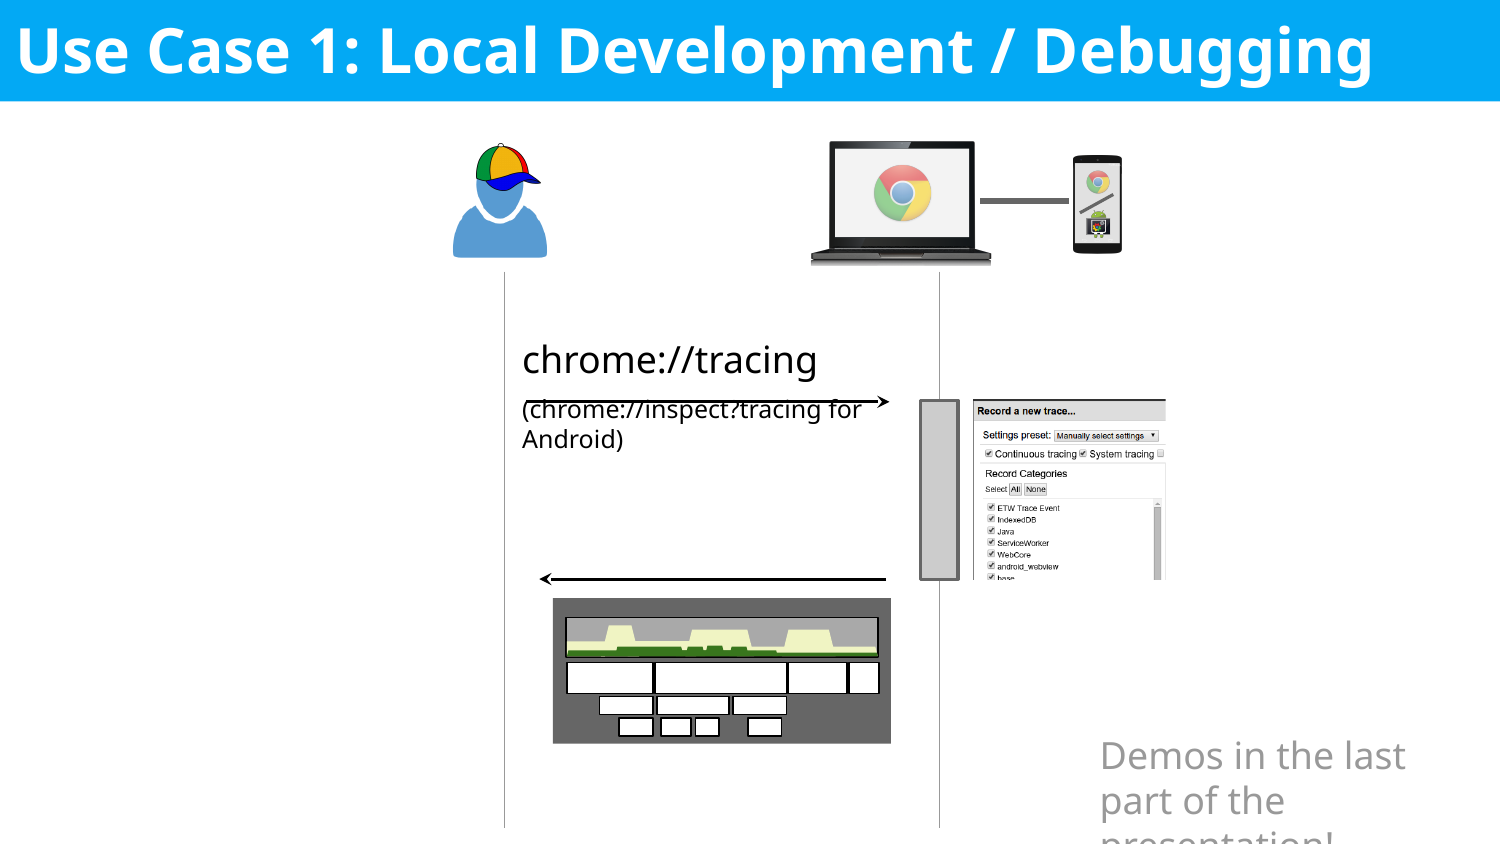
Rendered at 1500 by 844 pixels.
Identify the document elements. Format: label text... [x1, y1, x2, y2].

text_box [801, 141, 1123, 266]
title Use Case 1: Local Development / Debugging [0, 0, 1500, 102]
text_box Demos in the last part of the presentation! [1084, 717, 1487, 832]
text_box [920, 400, 935, 580]
text_box [945, 400, 959, 580]
picture [972, 399, 1167, 581]
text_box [440, 142, 558, 268]
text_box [552, 597, 892, 744]
list chrome://tracing (chrome://inspect?tracing for Android) [508, 321, 920, 452]
